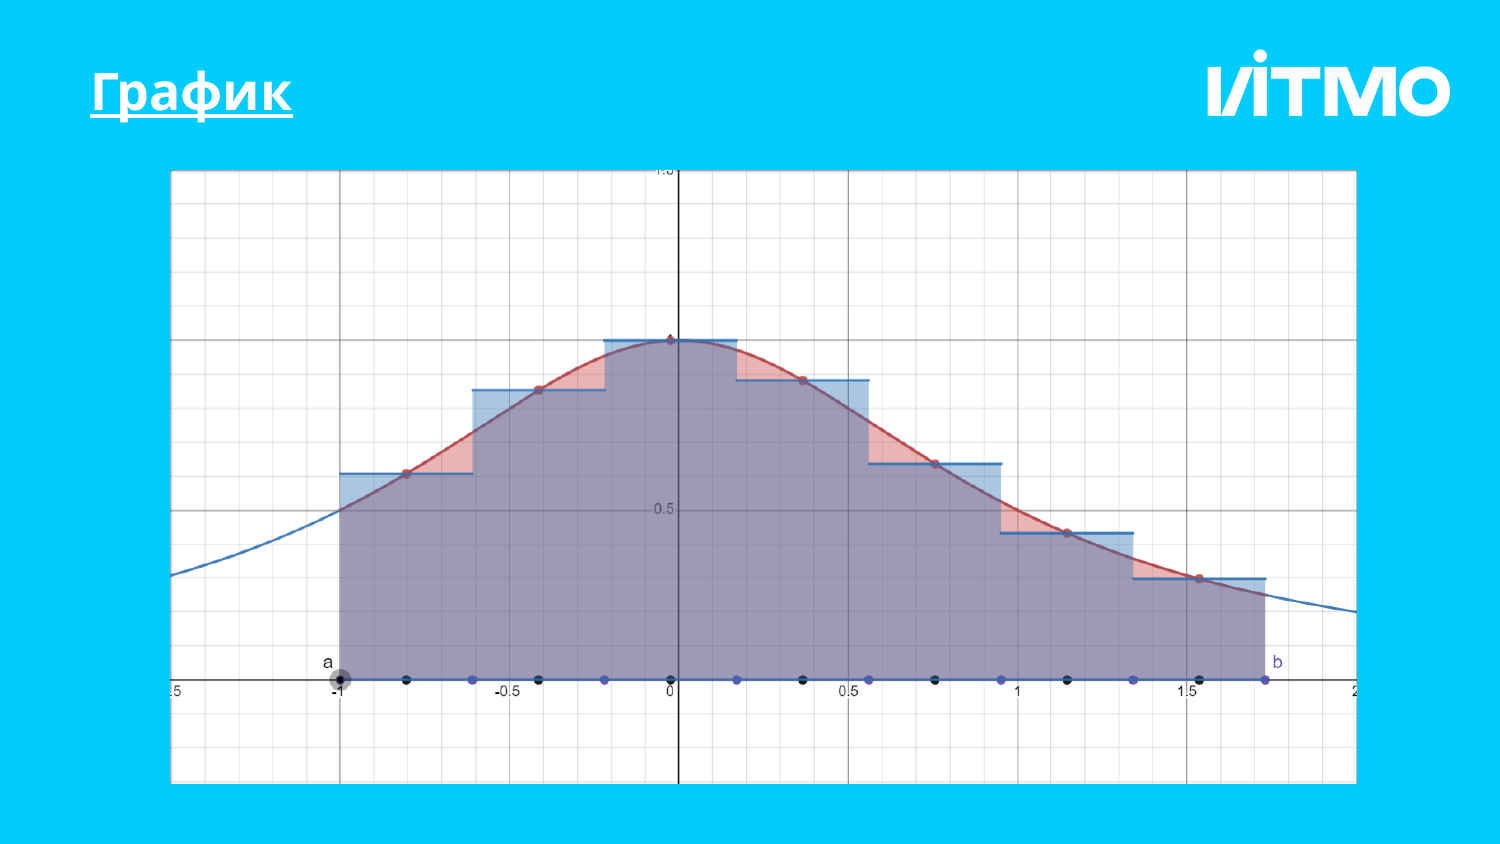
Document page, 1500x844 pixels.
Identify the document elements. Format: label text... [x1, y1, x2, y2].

picture [1400, 67, 1449, 116]
title График [75, 50, 1195, 137]
picture [1254, 50, 1266, 62]
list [169, 170, 1357, 784]
picture [1325, 67, 1395, 115]
picture [1208, 67, 1266, 115]
picture [1272, 67, 1320, 115]
